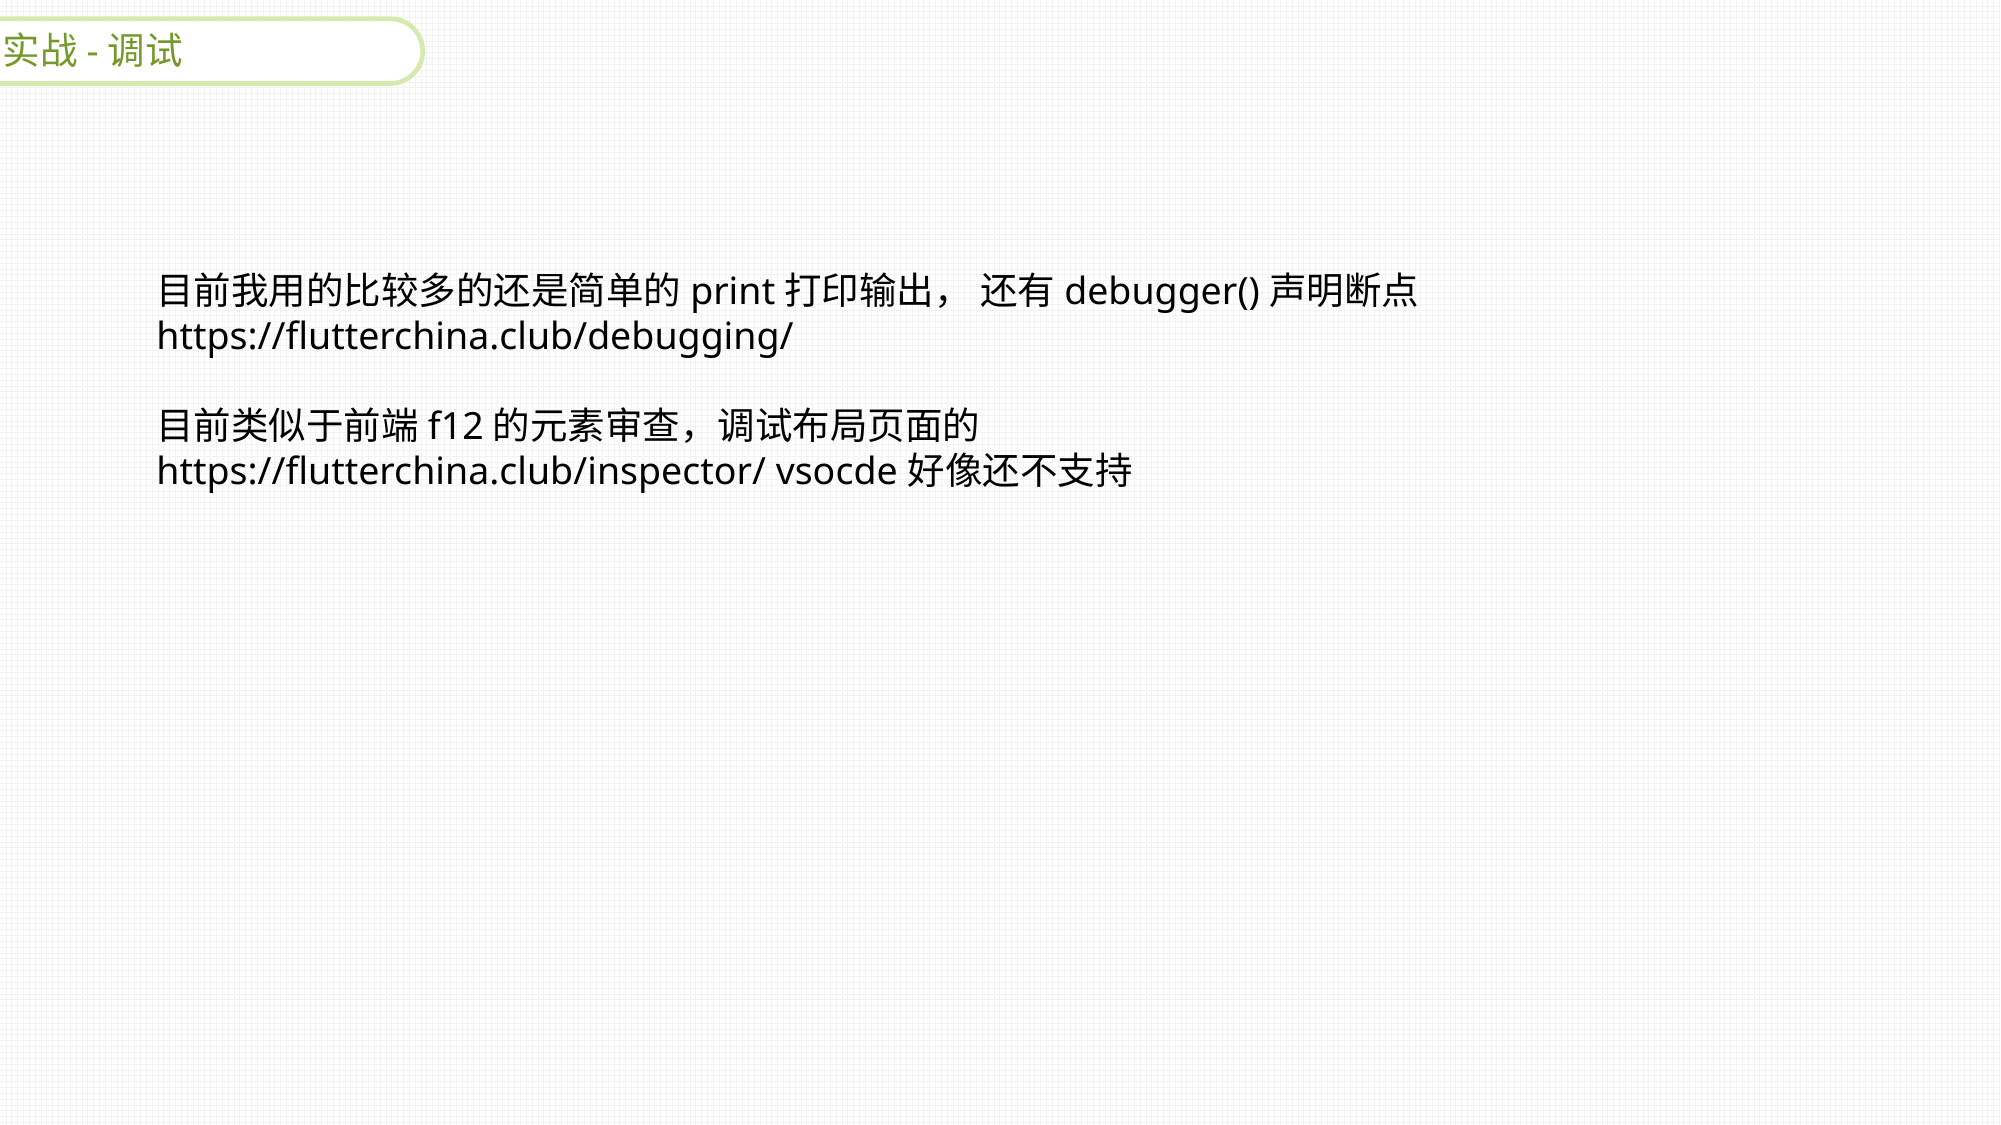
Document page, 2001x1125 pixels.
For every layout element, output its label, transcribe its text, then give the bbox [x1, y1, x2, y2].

text_box 目前我用的比较多的还是简单的print打印输出， 还有debugger()声明断点 https://flutterchina.club/debugging/ 目前类似于前端f12的元素审查，调试布局页面的 https://flutterchina.club/inspector/ vsocde好像还不支持 [141, 259, 1615, 500]
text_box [0, 18, 447, 84]
